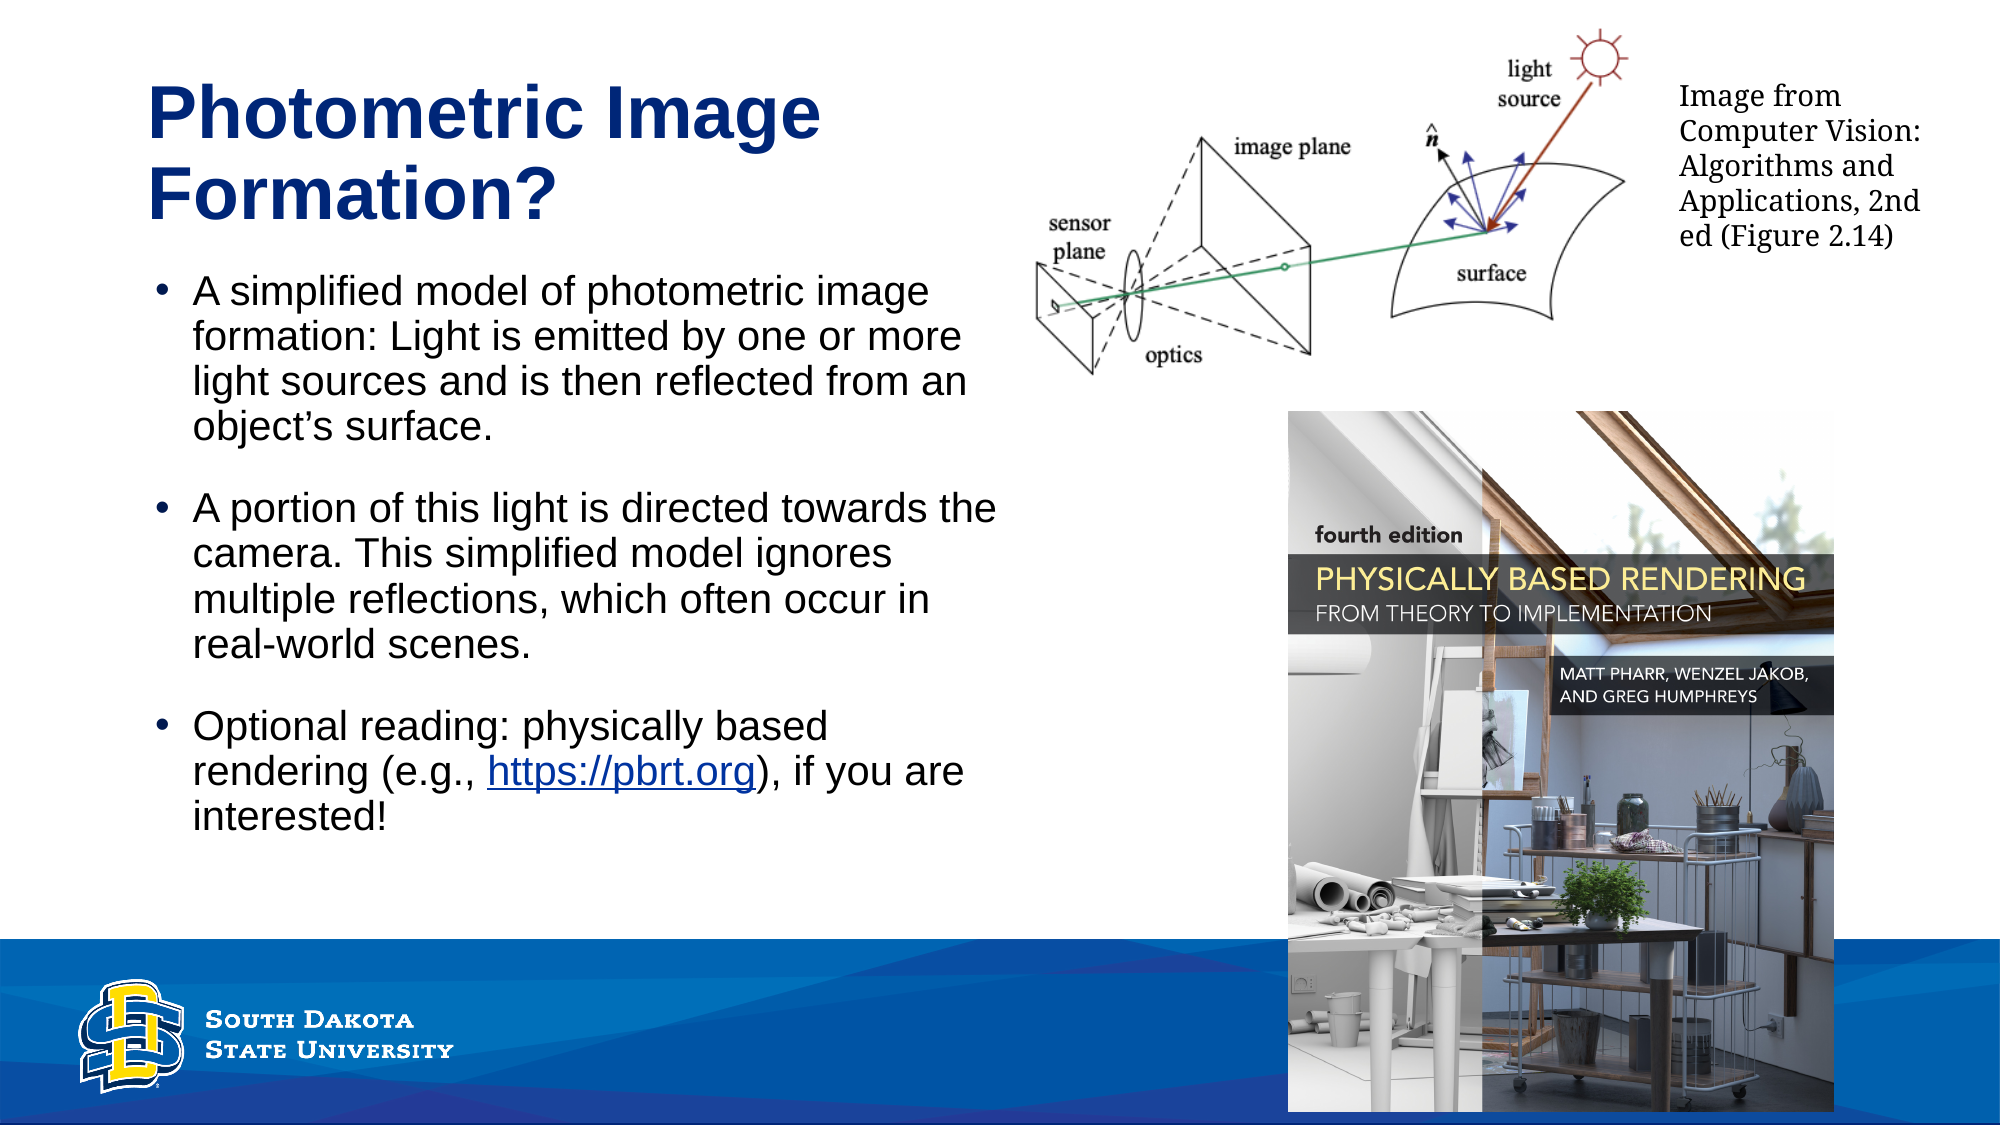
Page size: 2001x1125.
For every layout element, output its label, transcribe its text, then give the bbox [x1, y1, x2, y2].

title Photometric Image Formation? [132, 55, 999, 243]
picture [0, 411, 2000, 1123]
text_box Image from Computer Vision: Algorithms and Applications, 2nd ed (Figure 2.14) [1665, 69, 1942, 260]
list A simplified model of photometric image formation: Light is emitted by one or more light sources and is then reflected from an object’s surface. A portion of this light is directed towards the camera. This simplified model ignores multiple reflections, which often occur in real-world scenes. Optional reading: physically based rendering (e.g., https://pbrt.org), if you are interested! [132, 261, 1015, 889]
picture [999, 12, 1665, 396]
